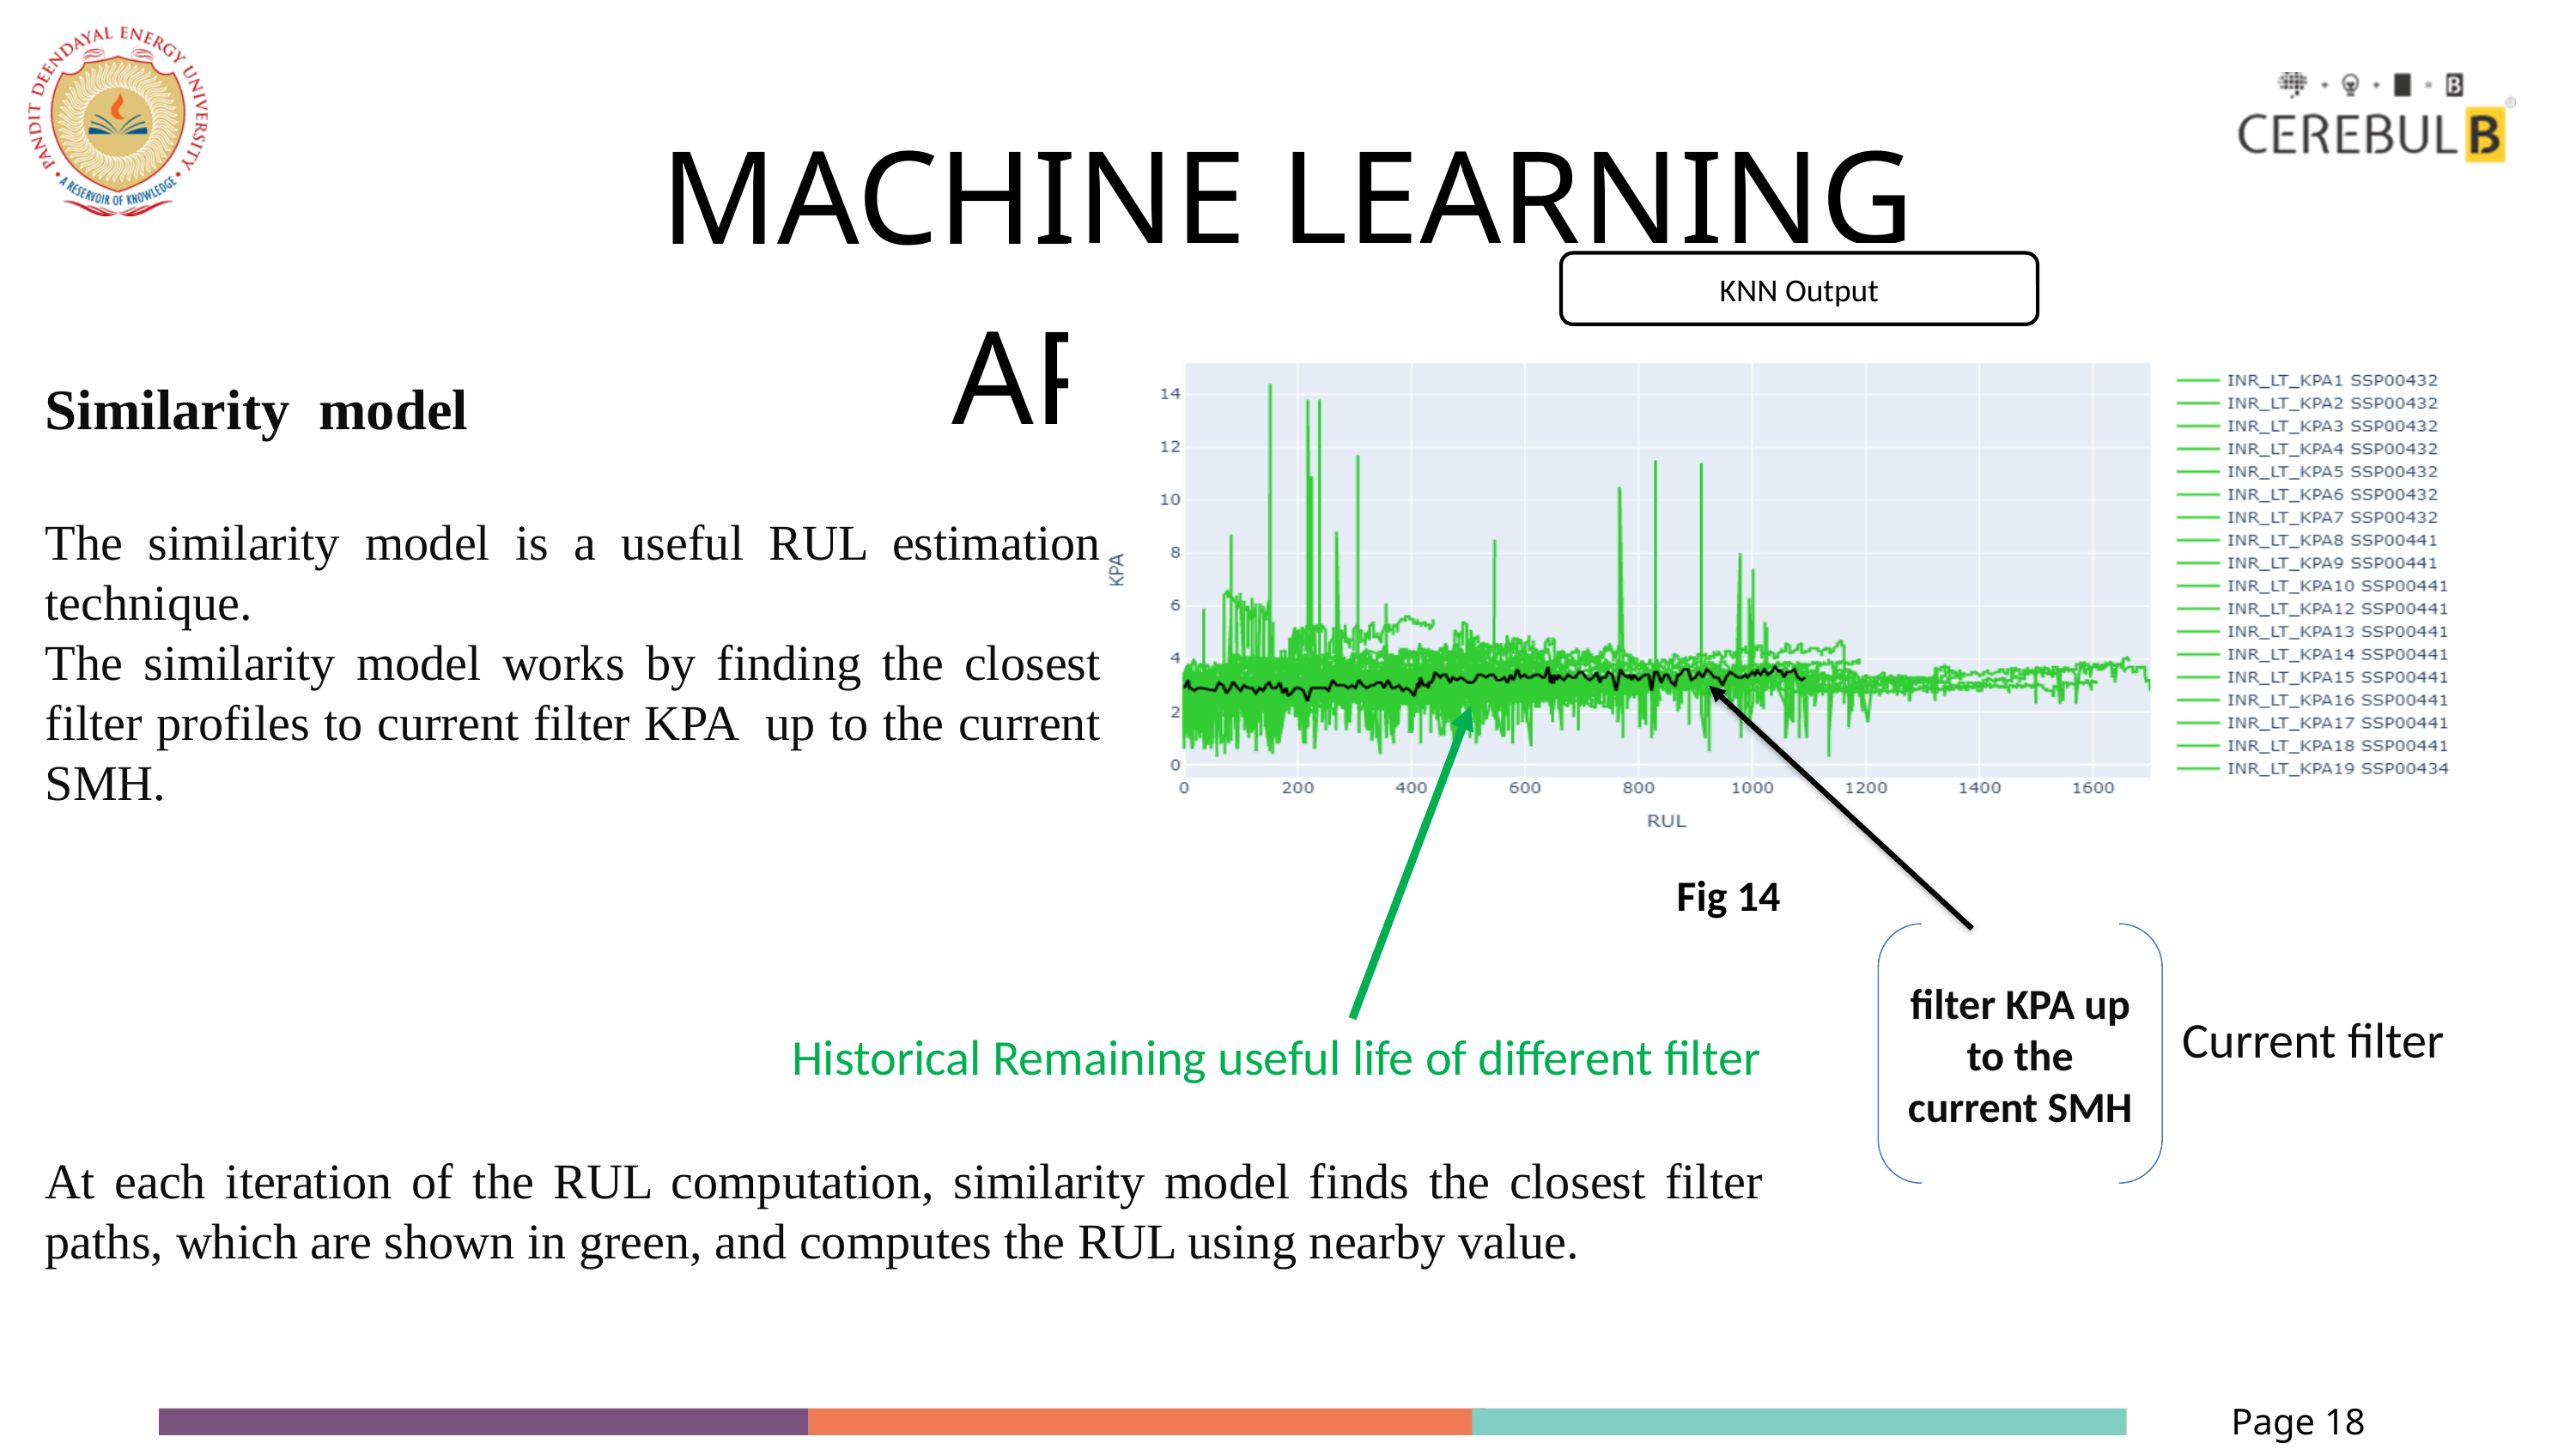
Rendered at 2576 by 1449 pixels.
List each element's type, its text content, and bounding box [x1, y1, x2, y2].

picture [1068, 243, 2474, 875]
text_box Current filter [1674, 1001, 2576, 1075]
text_box filter KPA up to the current SMH [1877, 1075, 2163, 1184]
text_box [1352, 705, 1472, 1019]
text_box Historical Remaining useful life of different filter [643, 1018, 1877, 1092]
text_box Fig 14 [1619, 883, 1704, 926]
text_box MACHINE LEARNING APPROACH [392, 89, 2184, 366]
text_box filter KPA up to the current SMH [1877, 923, 2163, 1001]
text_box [1709, 685, 1972, 929]
text_box At each iteration of the RUL computation, similarity model finds the closest filter paths, which are shown in green, and computes the RUL using nearby value. [32, 1142, 1777, 1276]
text_box Similarity model The similarity model is a useful RUL estimation technique. The similarity model works by finding the closest filter profiles to current filter KPA up to the current SMH. [32, 366, 1066, 877]
picture [27, 27, 208, 216]
text_box Page 18 [2231, 1371, 2438, 1442]
picture [2235, 72, 2516, 171]
